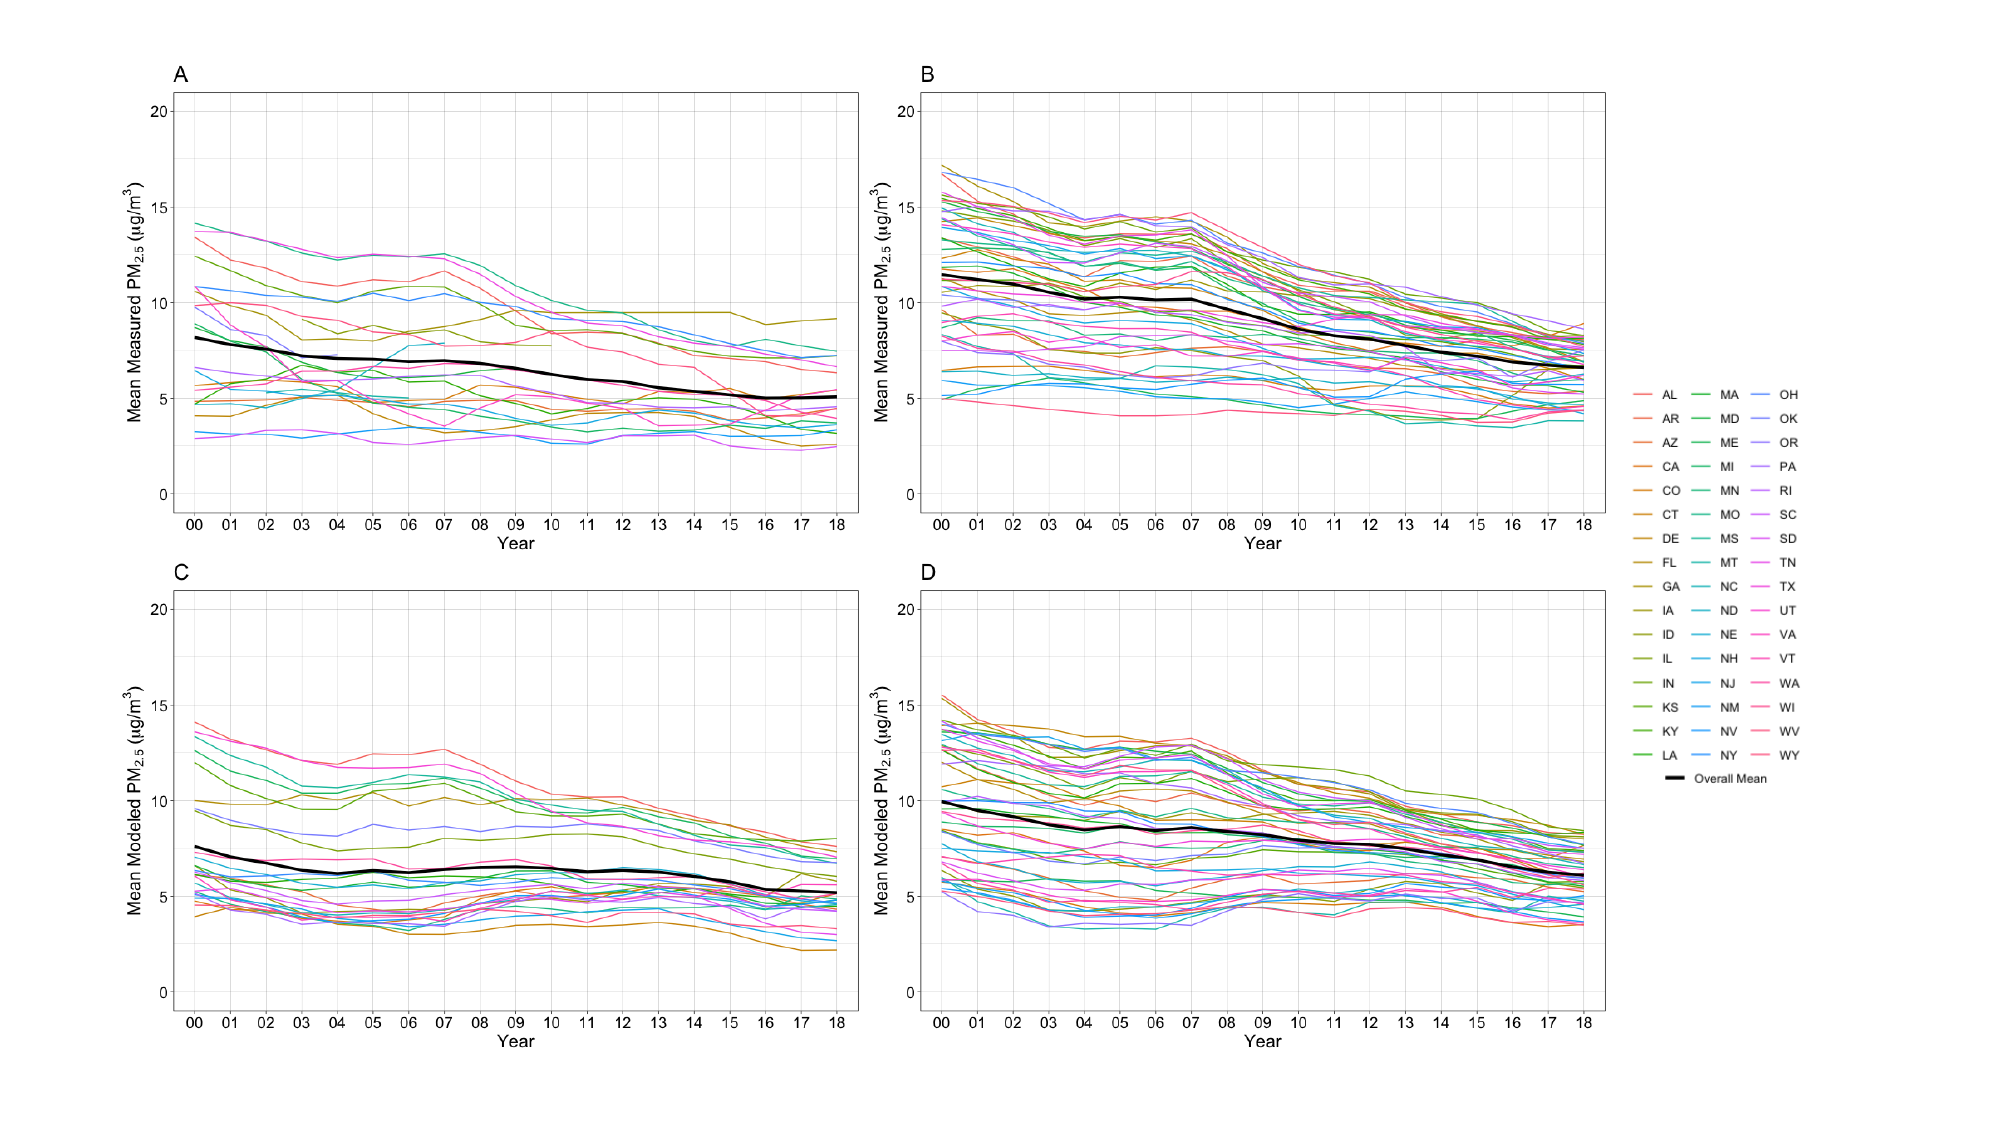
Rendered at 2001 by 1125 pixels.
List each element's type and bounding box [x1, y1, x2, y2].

list [116, 558, 863, 1056]
text_box [1624, 373, 1813, 797]
picture [116, 59, 1611, 1056]
